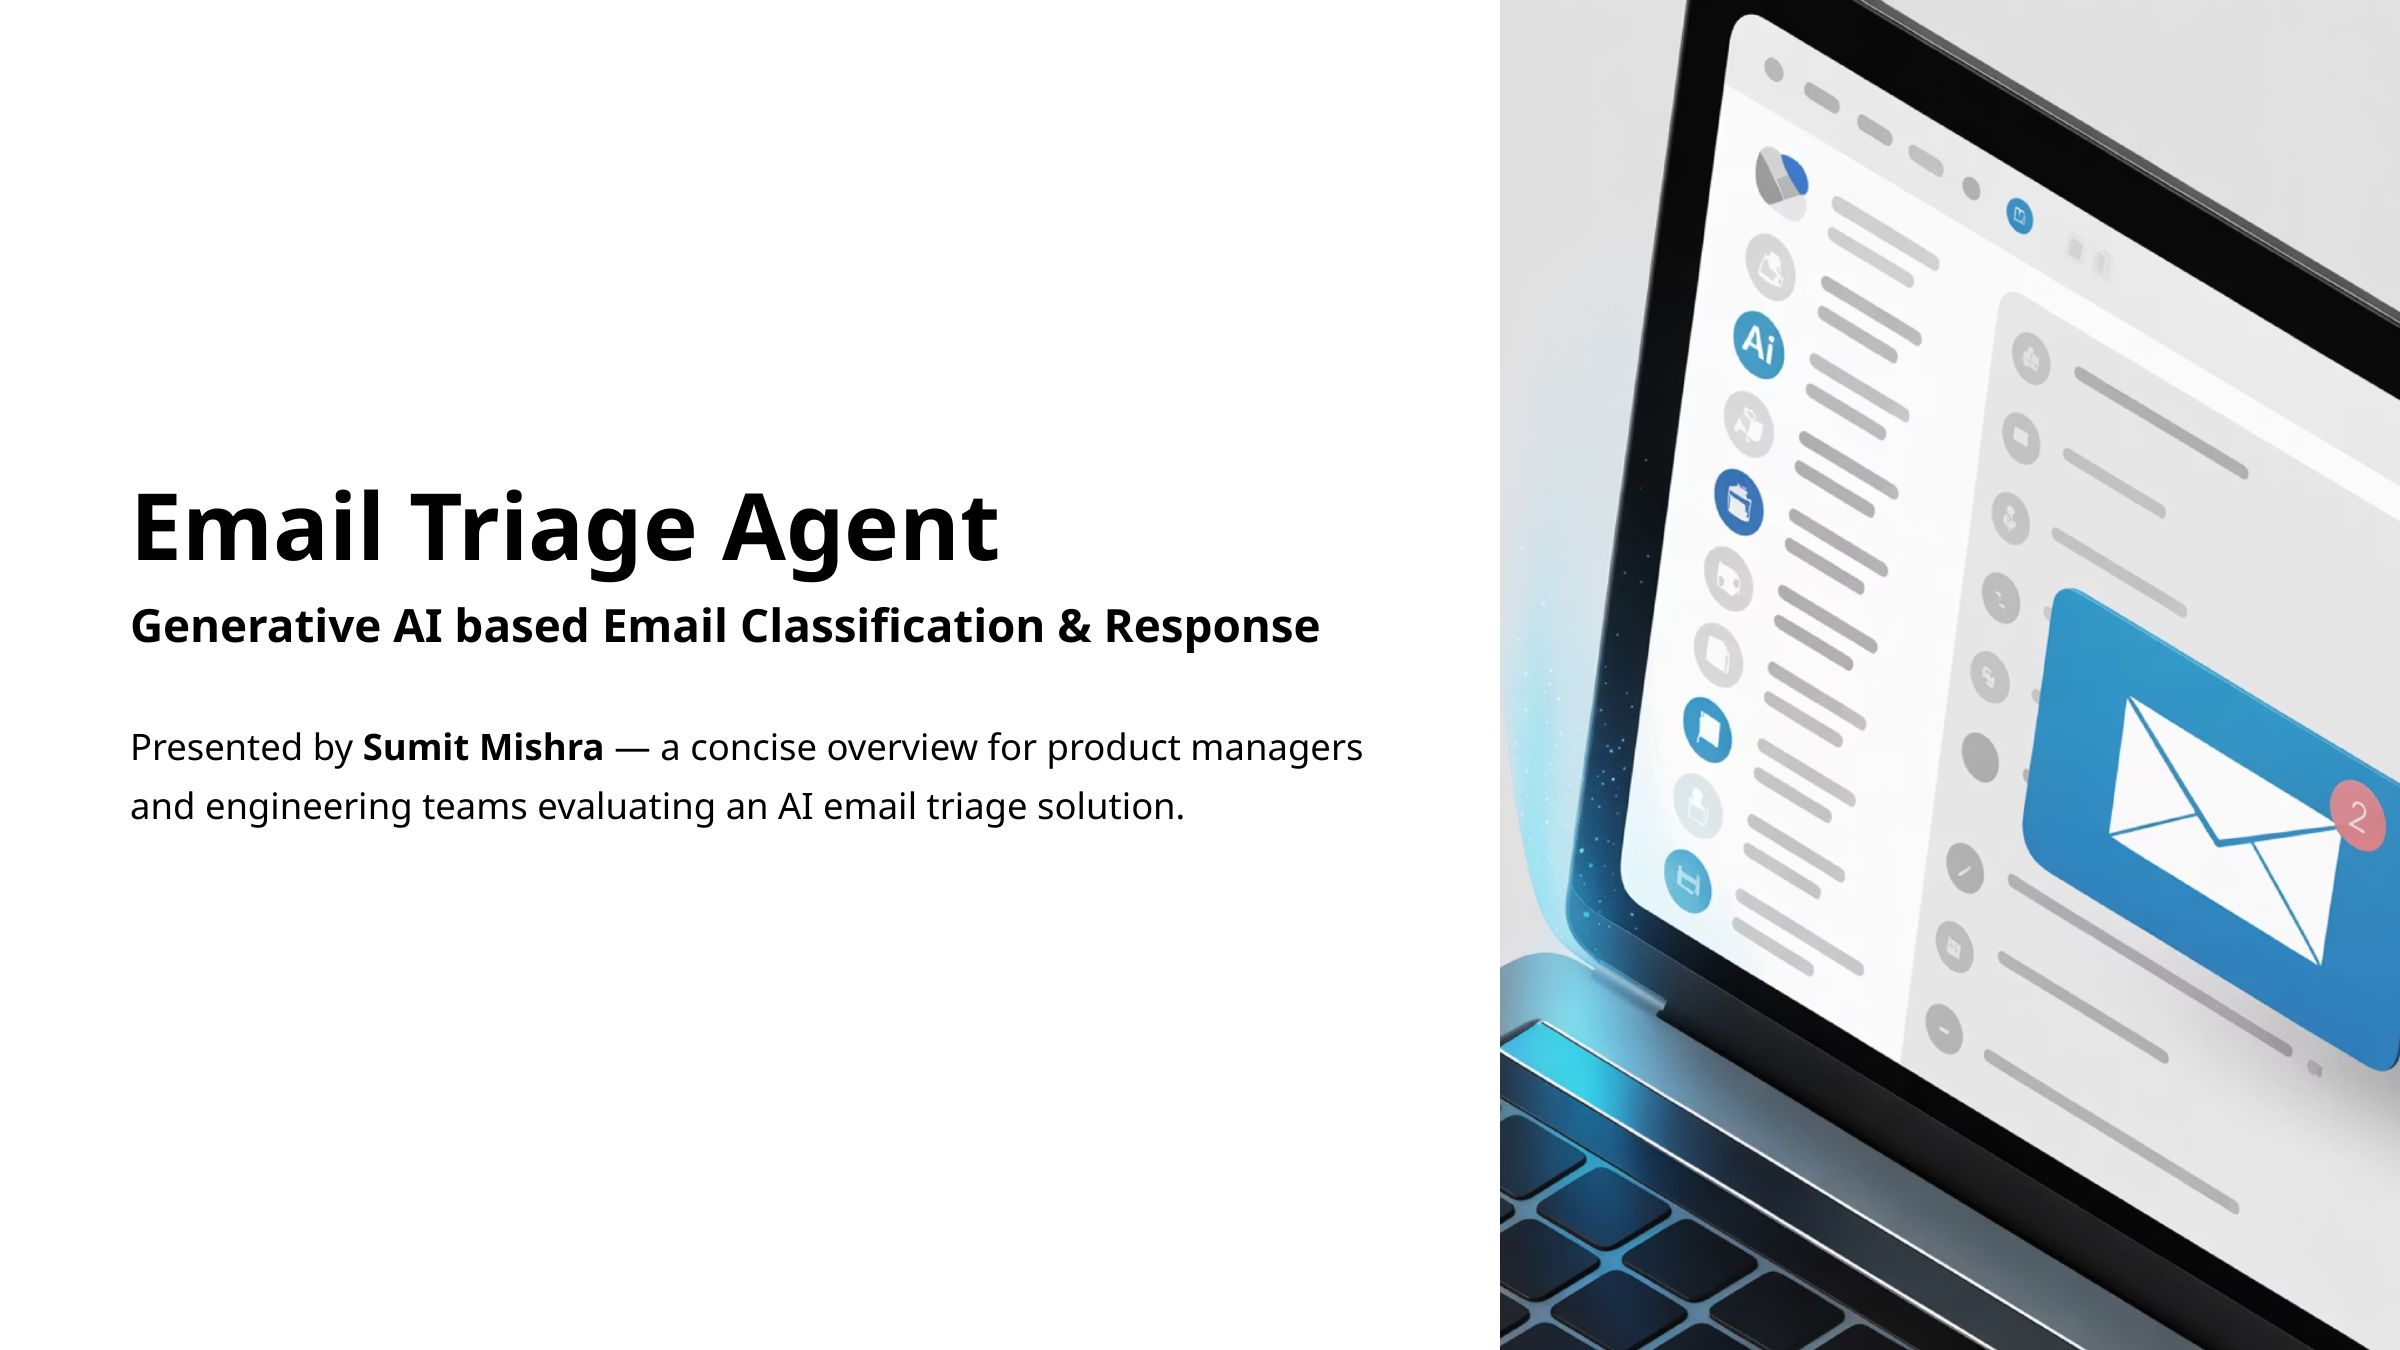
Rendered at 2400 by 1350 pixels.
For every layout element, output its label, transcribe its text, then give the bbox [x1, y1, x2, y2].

picture [1499, 0, 2400, 1350]
text_box Generative AI based Email Classification & Response [130, 594, 1180, 653]
text_box Presented by Sumit Mishra — a concise overview for product managers and engineering teams evaluating an AI email triage solution. [130, 708, 1370, 887]
text_box Email Triage Agent [130, 463, 1061, 580]
